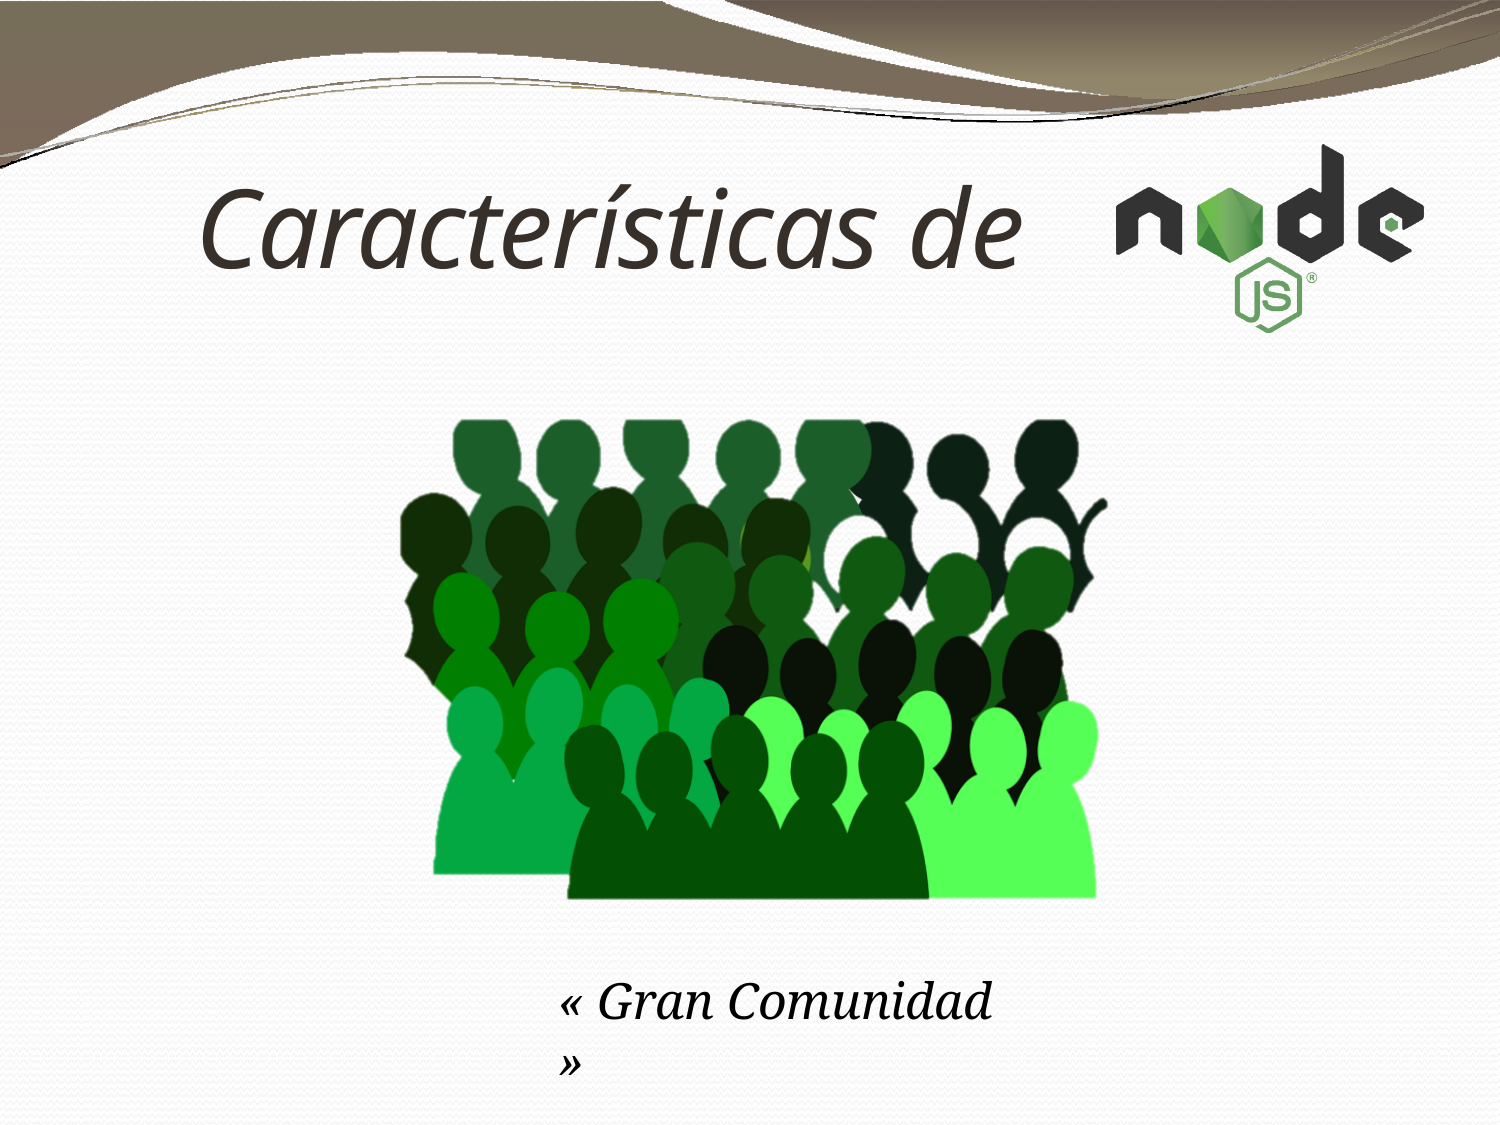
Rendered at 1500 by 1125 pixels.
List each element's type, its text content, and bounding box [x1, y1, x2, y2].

title Características de [193, 156, 1052, 347]
picture [0, 0, 1500, 1125]
text_box « Gran Comunidad » [556, 969, 999, 1090]
